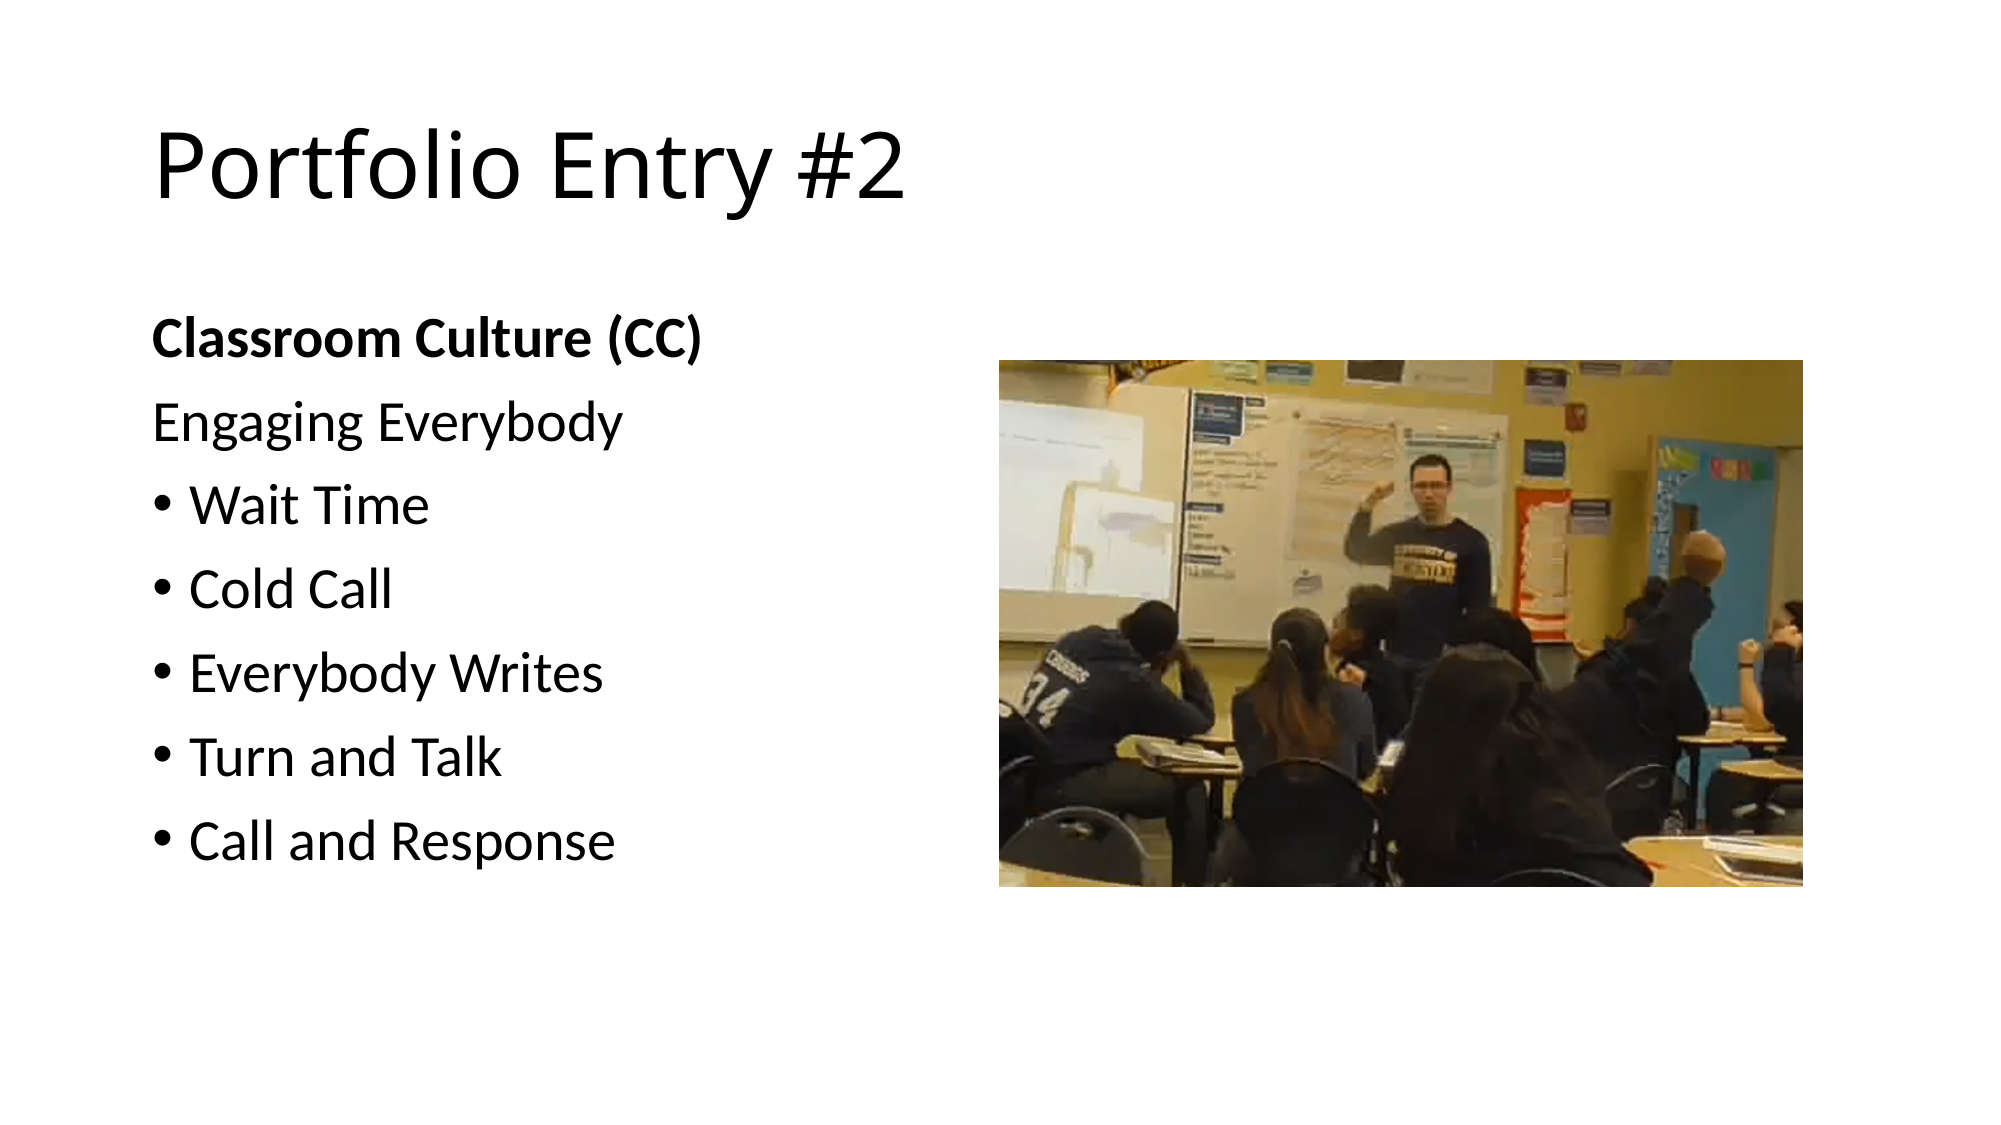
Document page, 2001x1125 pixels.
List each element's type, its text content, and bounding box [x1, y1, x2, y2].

title Portfolio Entry #2 [137, 59, 1863, 278]
list Classroom Culture (CC) Engaging Everybody Wait Time Cold Call Everybody Writes Turn and Talk Call and Response [137, 299, 1863, 1014]
picture [999, 360, 1803, 888]
